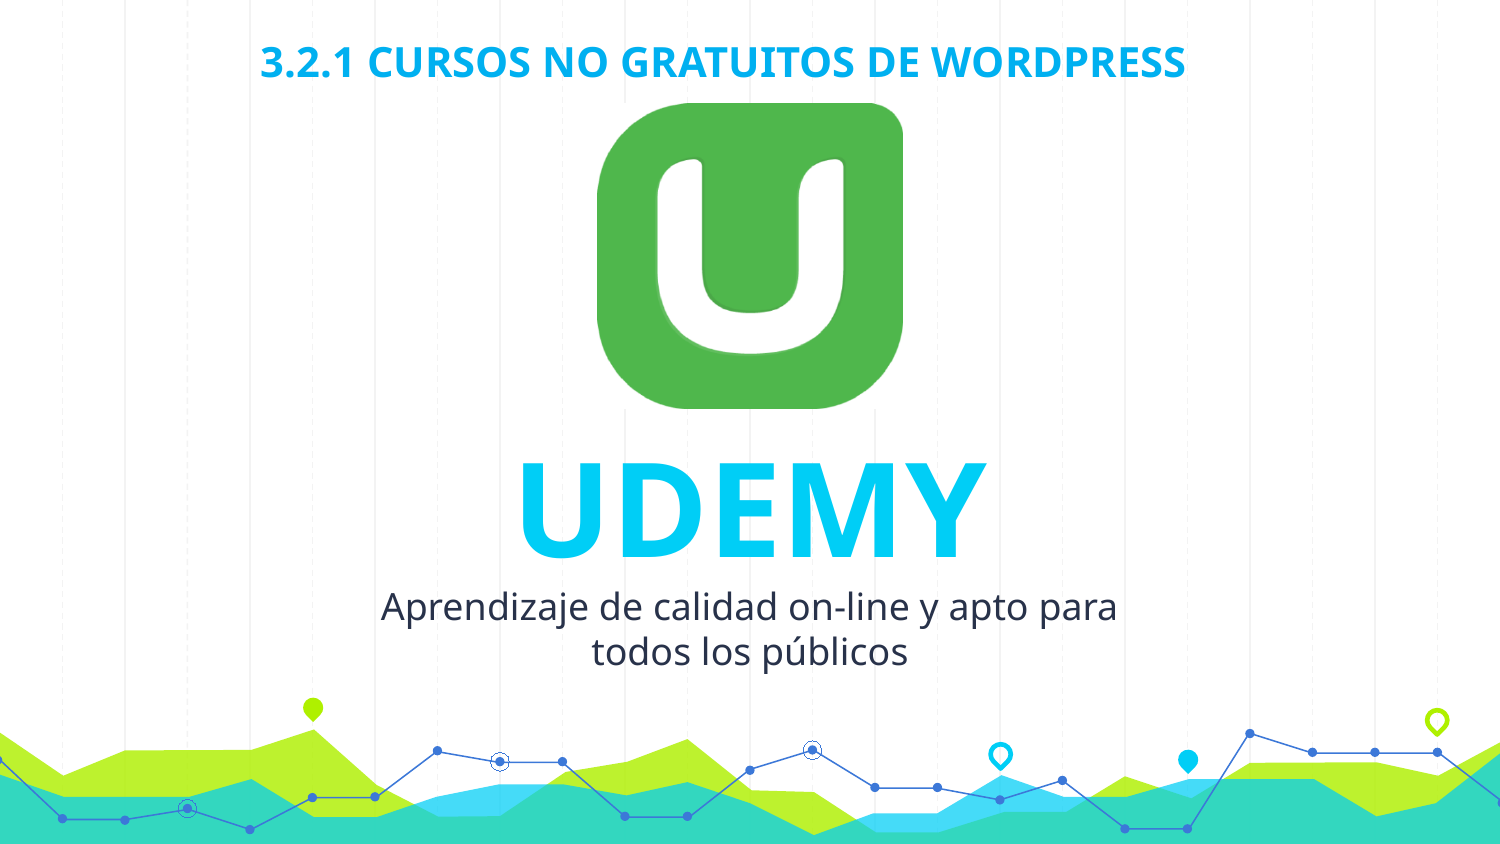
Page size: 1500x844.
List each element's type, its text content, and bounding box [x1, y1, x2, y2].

text_box 3.2.1 CURSOS NO GRATUITOS DE WORDPRESS [155, 28, 1303, 146]
title UDEMY [111, 408, 1388, 600]
list Aprendizaje de calidad on-line y apto para todos los públicos [355, 567, 1145, 698]
picture [597, 103, 903, 410]
